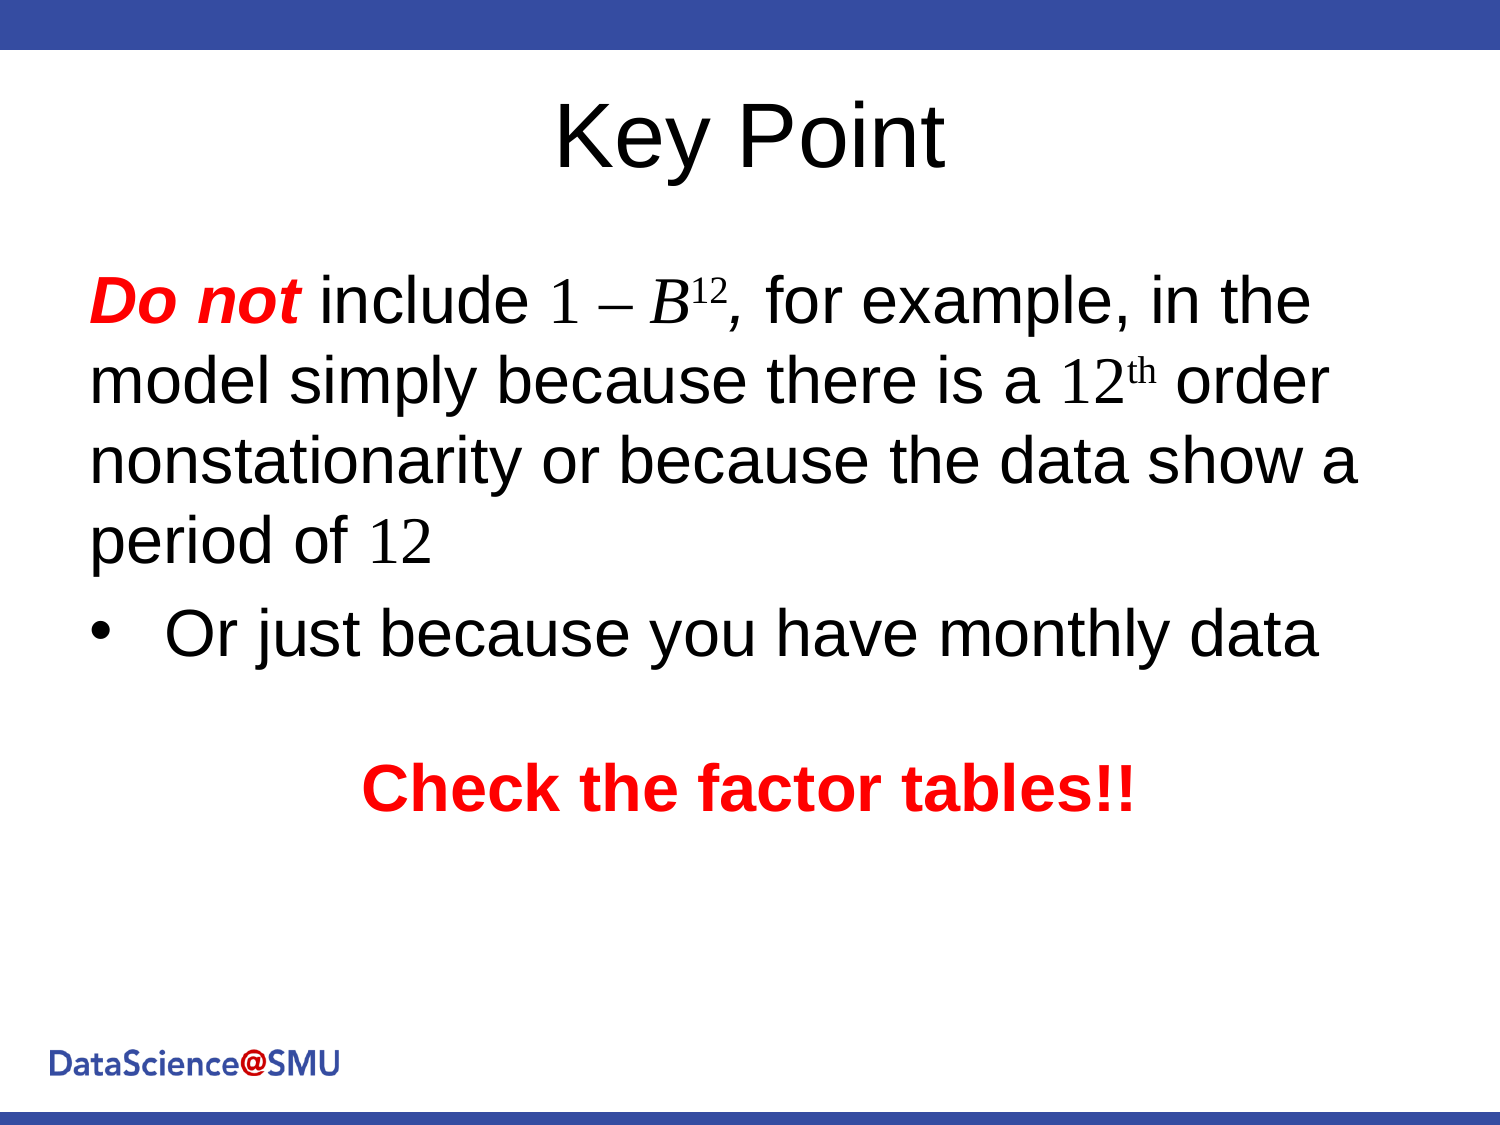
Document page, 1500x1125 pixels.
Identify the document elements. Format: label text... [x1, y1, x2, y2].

text_box Check the factor tables!! [287, 737, 1213, 834]
picture [50, 1049, 339, 1076]
text_box Do not include 1 – B12, for example, in the model simply because there is a 12th order nonstationarity or because the data show a period of 12 Or just because you have monthly data [74, 249, 1425, 698]
title Key Point [75, 37, 1425, 225]
